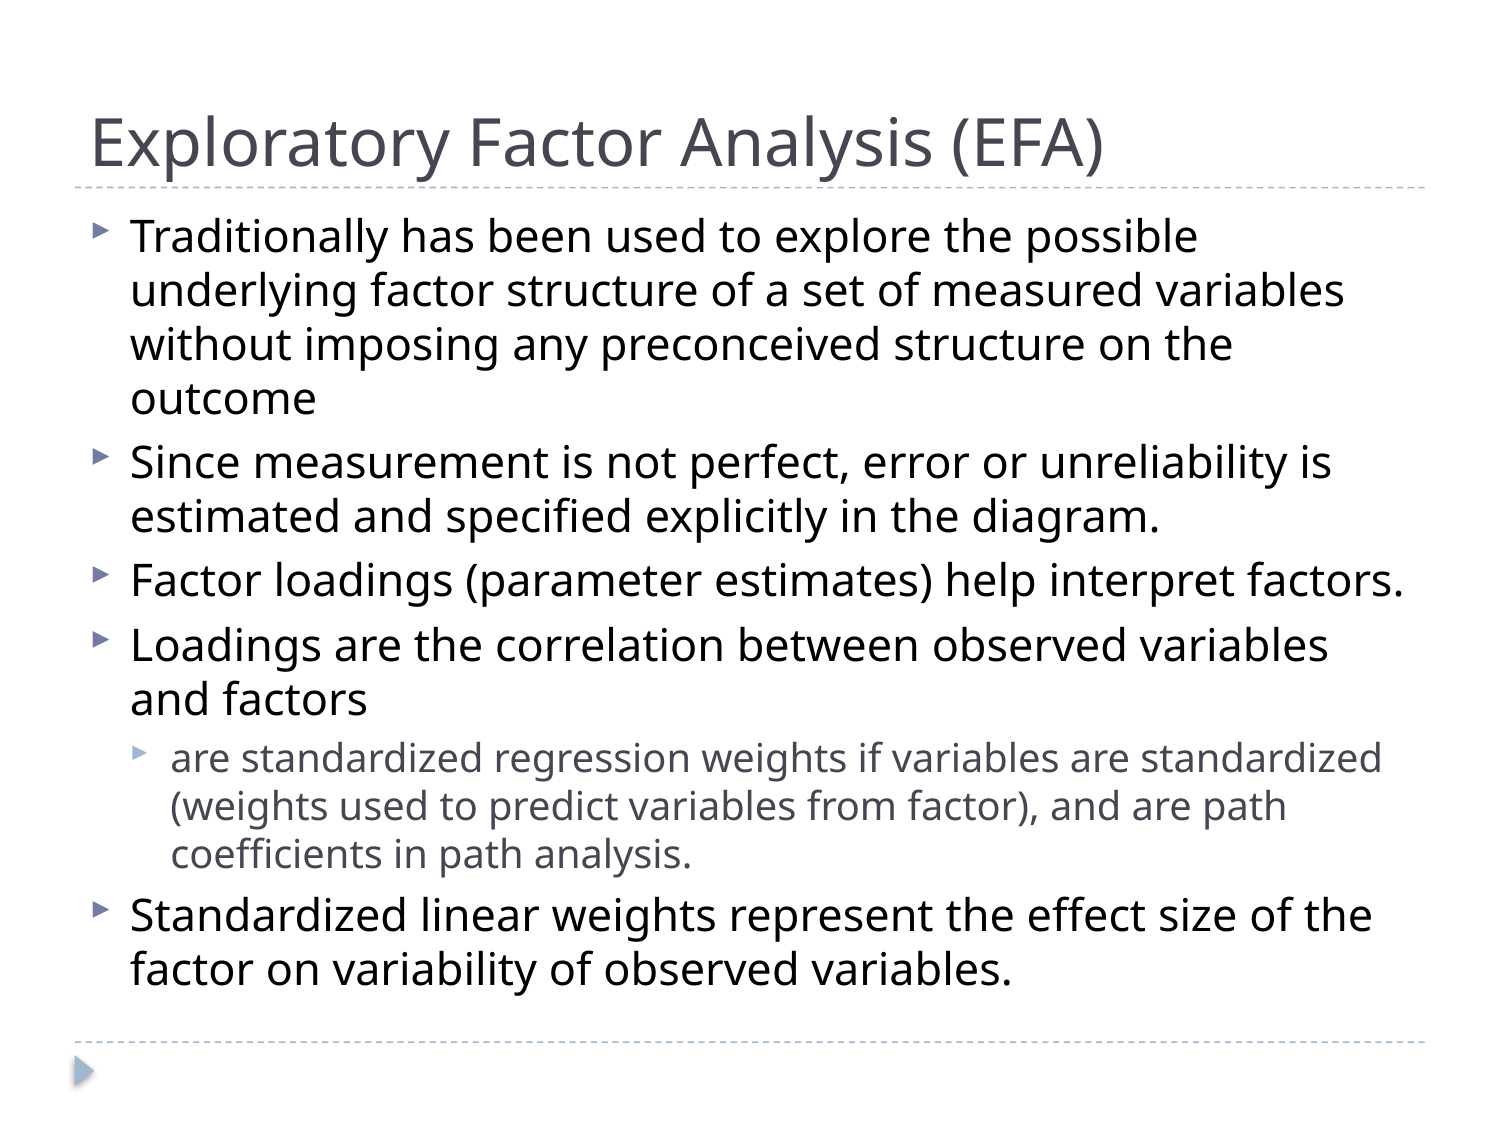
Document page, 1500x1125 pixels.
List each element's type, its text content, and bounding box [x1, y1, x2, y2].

title Exploratory Factor Analysis (EFA) [75, 24, 1425, 188]
list Traditionally has been used to explore the possible underlying factor structure of a set of measured variables without imposing any preconceived structure on the outcome Since measurement is not perfect, error or unreliability is estimated and specified explicitly in the diagram. Factor loadings (parameter estimates) help interpret factors. Loadings are the correlation between observed variables and factors are standardized regression weights if variables are standardized (weights used to predict variables from factor), and are path coefficients in path analysis. Standardized linear weights represent the effect size of the factor on variability of observed variables. [75, 200, 1425, 1010]
